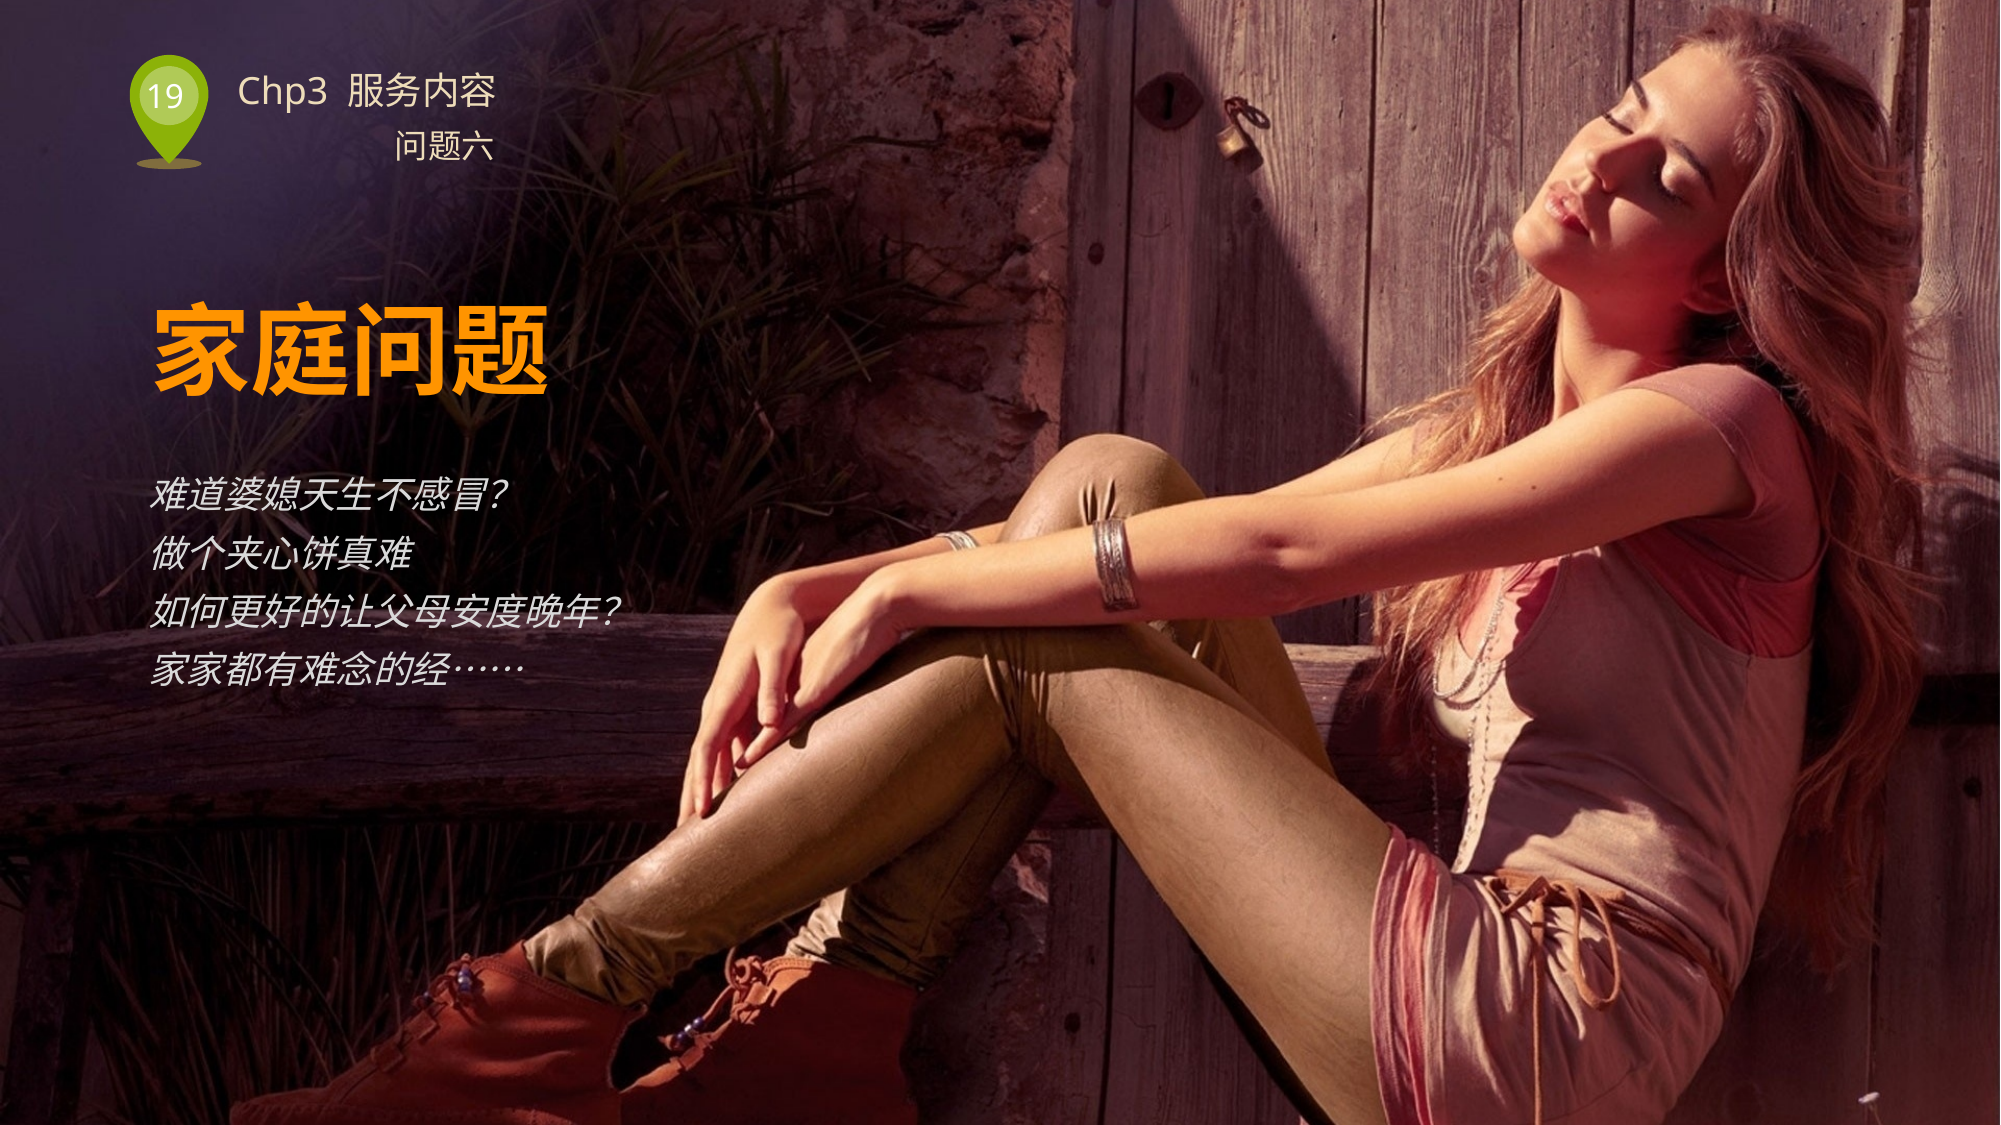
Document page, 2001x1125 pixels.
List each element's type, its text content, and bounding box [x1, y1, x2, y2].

text_box 问题六 [233, 117, 510, 173]
text_box 家庭问题 [135, 279, 566, 415]
text_box 难道婆媳天生不感冒？ 做个夹心饼真难 如何更好的让父母安度晚年？ 家家都有难念的经…… [133, 450, 787, 699]
picture [0, 0, 2001, 1125]
